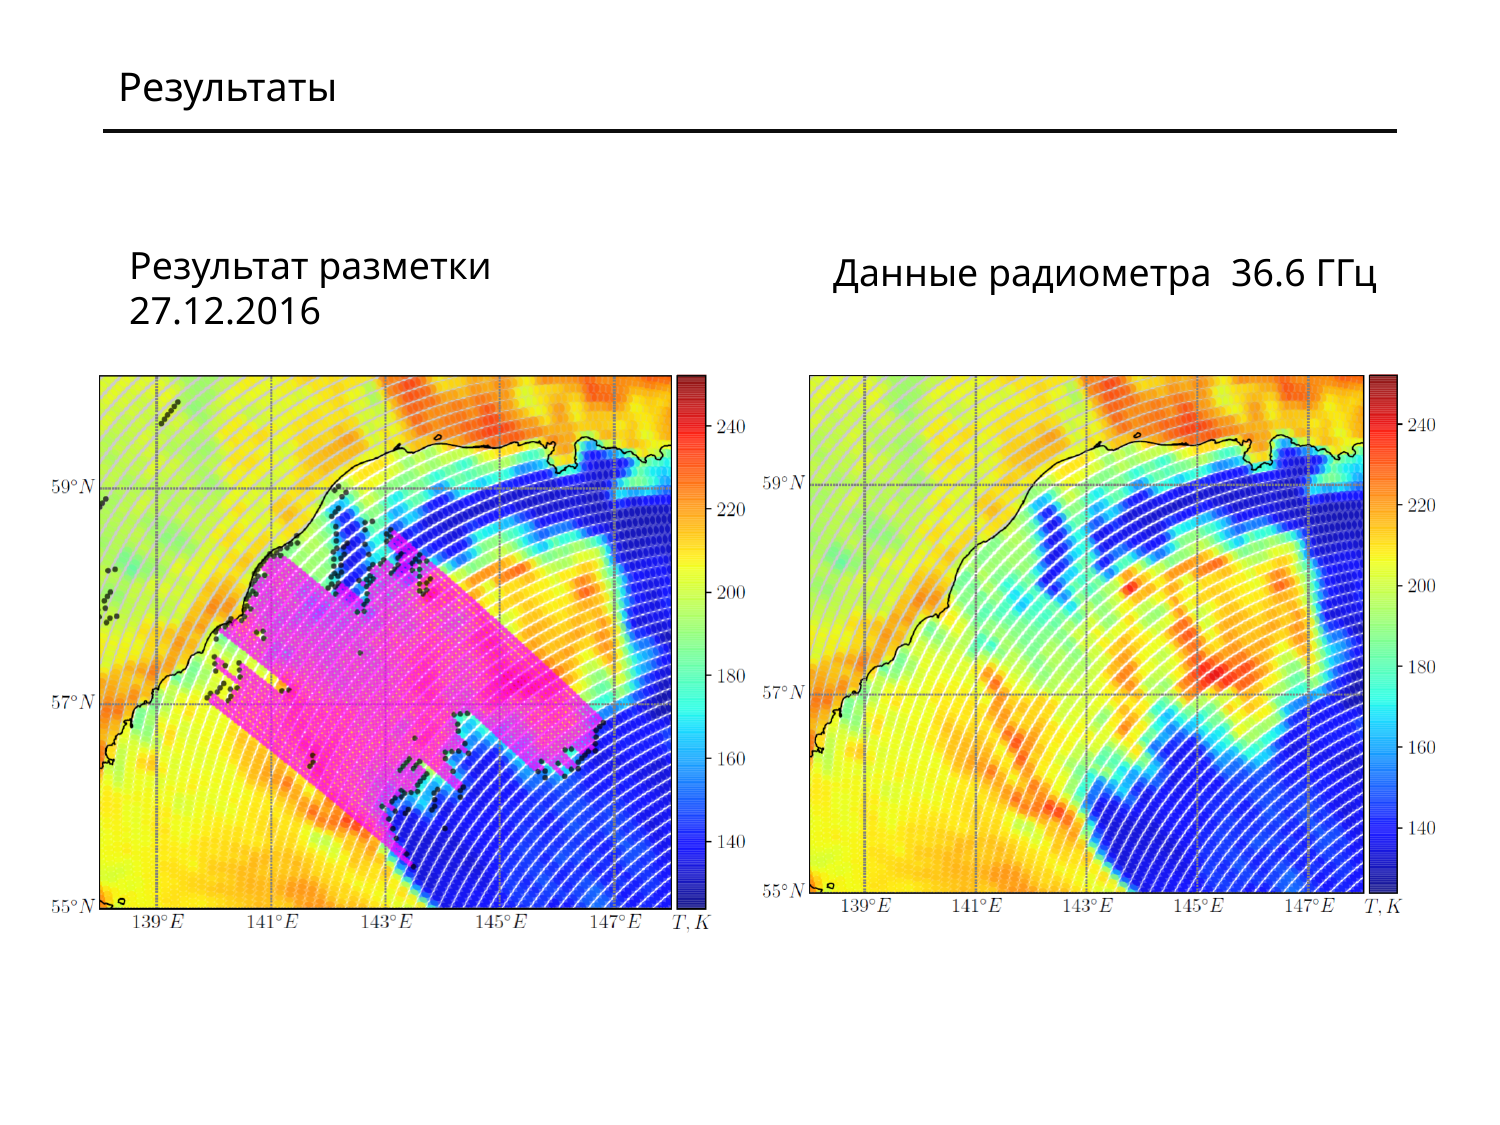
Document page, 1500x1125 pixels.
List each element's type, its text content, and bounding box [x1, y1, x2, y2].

title Результаты [103, 59, 1397, 118]
text_box Результат разметки 27.12.2016 [114, 234, 650, 340]
picture [753, 362, 1441, 920]
text_box Данные радиометра 36.6 ГГц [818, 242, 1397, 302]
picture [40, 362, 751, 935]
